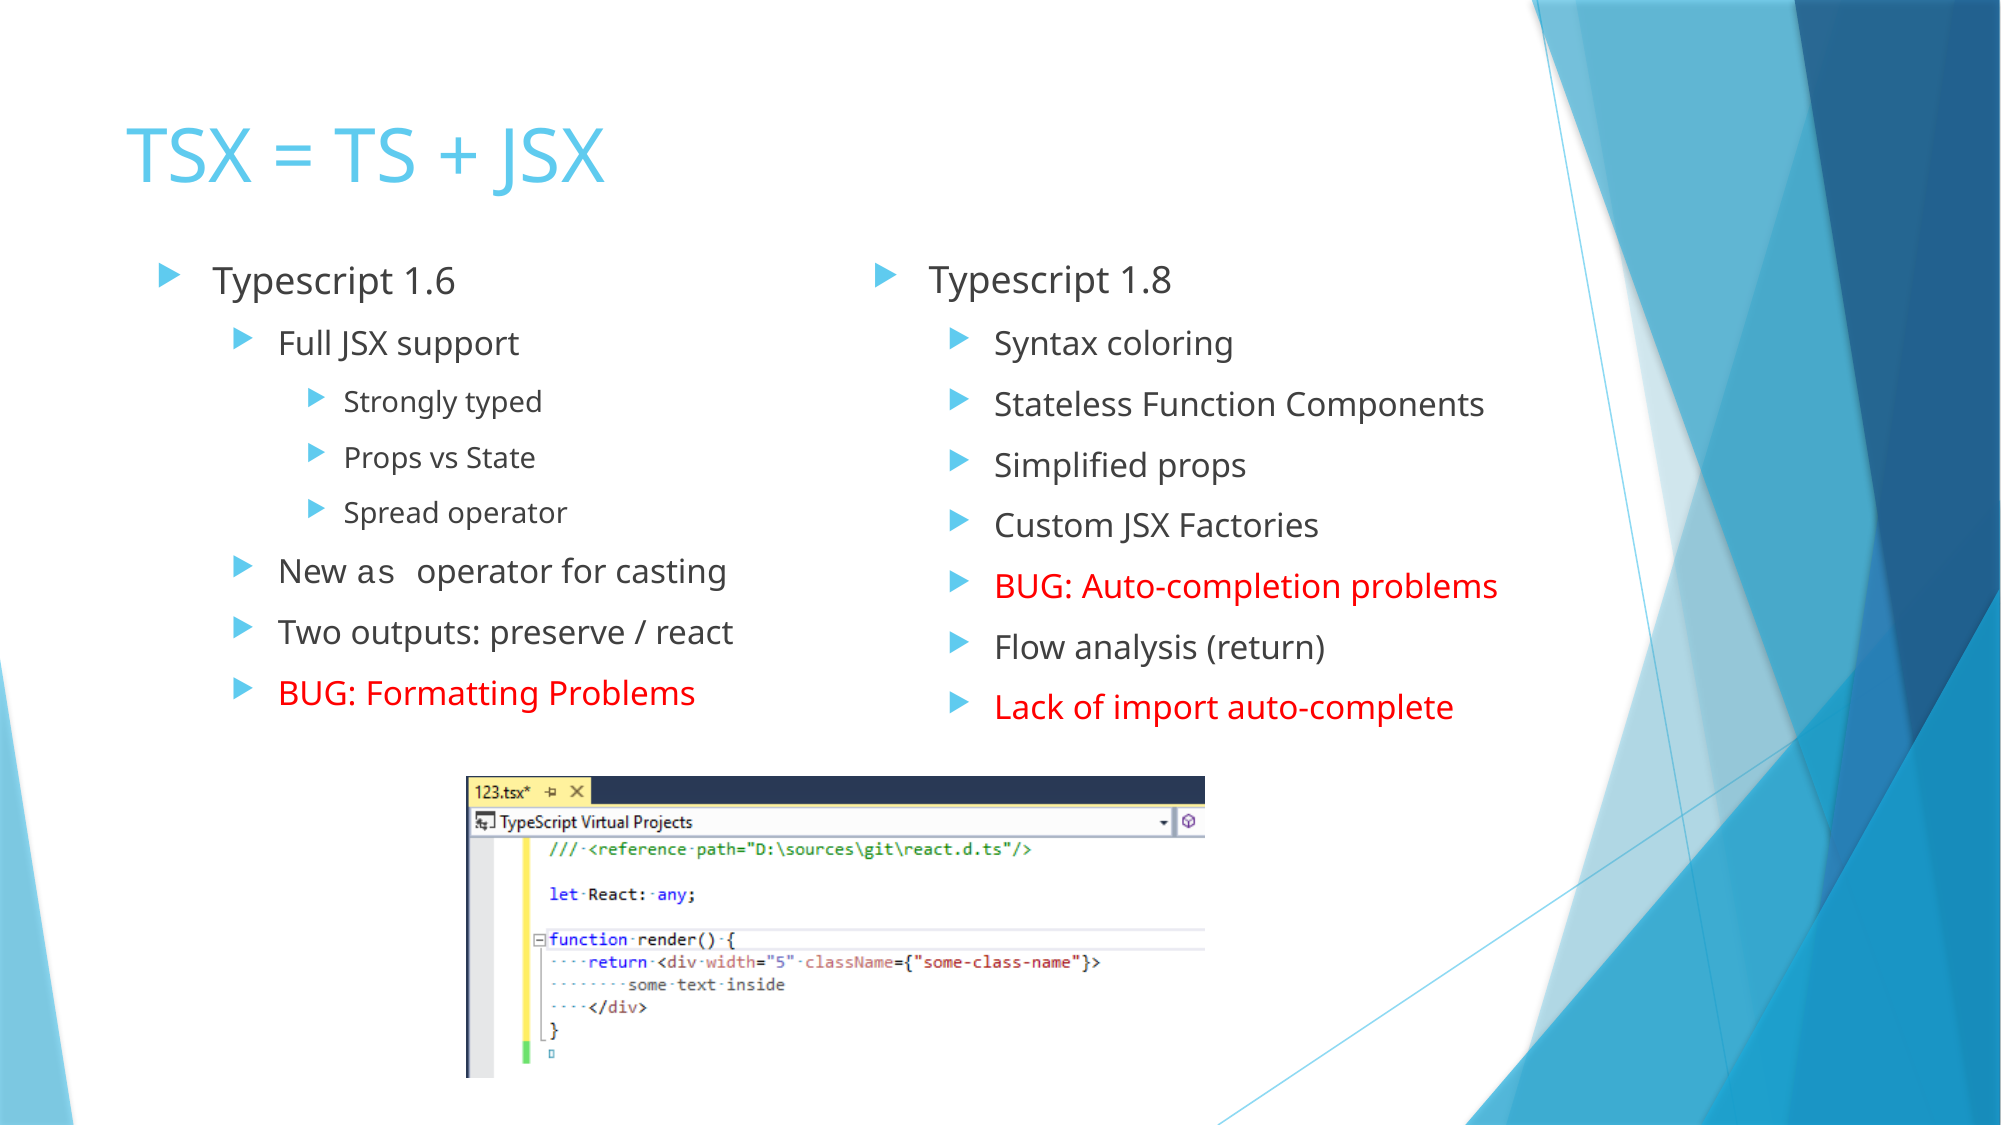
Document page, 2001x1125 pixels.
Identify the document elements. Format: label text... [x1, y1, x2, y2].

text_box Typescript 1.8 Syntax coloring Stateless Function Components Simplified props Custom JSX Factories BUG: Auto-completion problems Flow analysis (return) Lack of import auto-complete [857, 249, 1552, 886]
list Typescript 1.6 Full JSX support Strongly typed Props vs State Spread operator New as operator for casting Two outputs: preserve / react BUG: Formatting Problems [141, 249, 835, 886]
title TSX = TS + JSX [111, 99, 1522, 317]
picture [466, 776, 1205, 1079]
